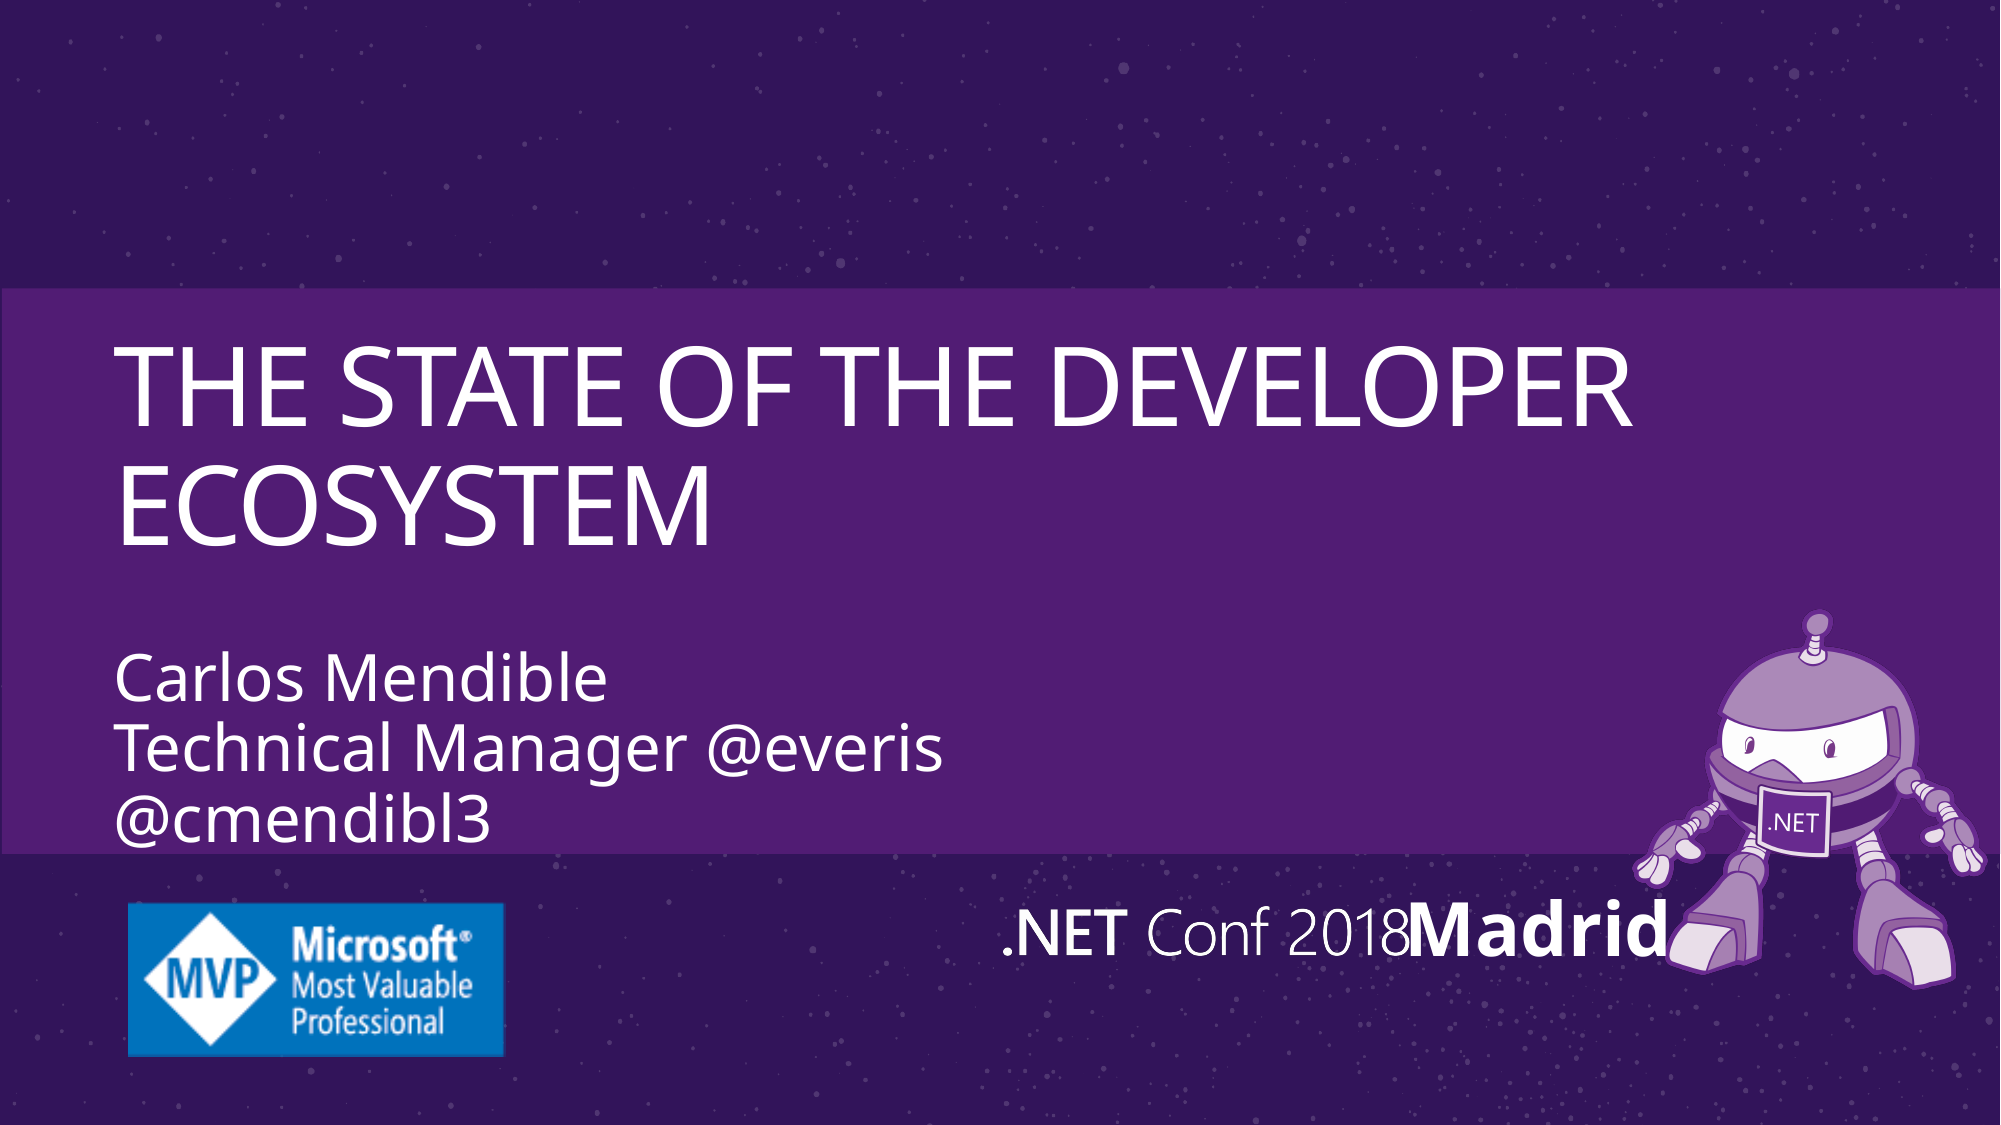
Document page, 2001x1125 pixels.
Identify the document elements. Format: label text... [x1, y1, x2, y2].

list Carlos Mendible Technical Manager @everis @cmendibl3 [89, 626, 1707, 887]
title THE STATE OF THE DEVELOPER ECOSYSTEM [89, 315, 1904, 610]
picture [0, 0, 2000, 1125]
